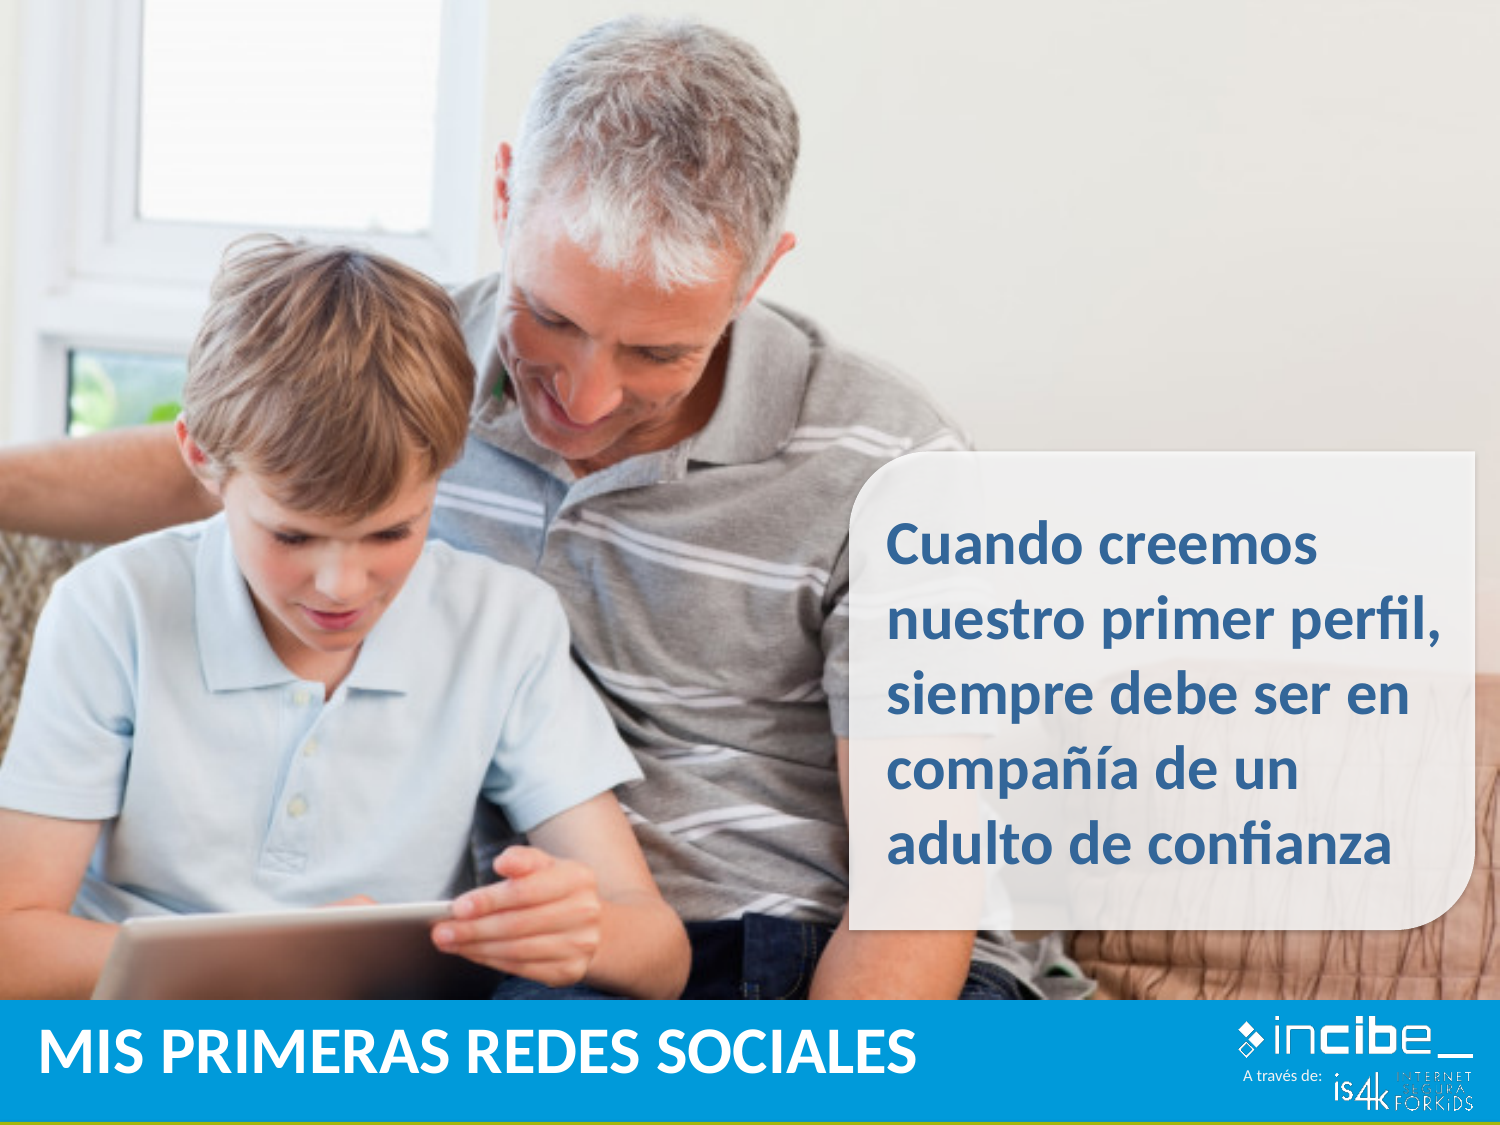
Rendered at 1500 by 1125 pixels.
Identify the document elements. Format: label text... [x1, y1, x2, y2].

title MIS PRIMERAS REDES SOCIALES [22, 1006, 871, 1125]
text_box Cuando creemos nuestro primer perfil, siempre debe ser en compañía de un adulto de confianza [871, 1006, 1477, 1125]
picture [0, 0, 1500, 999]
